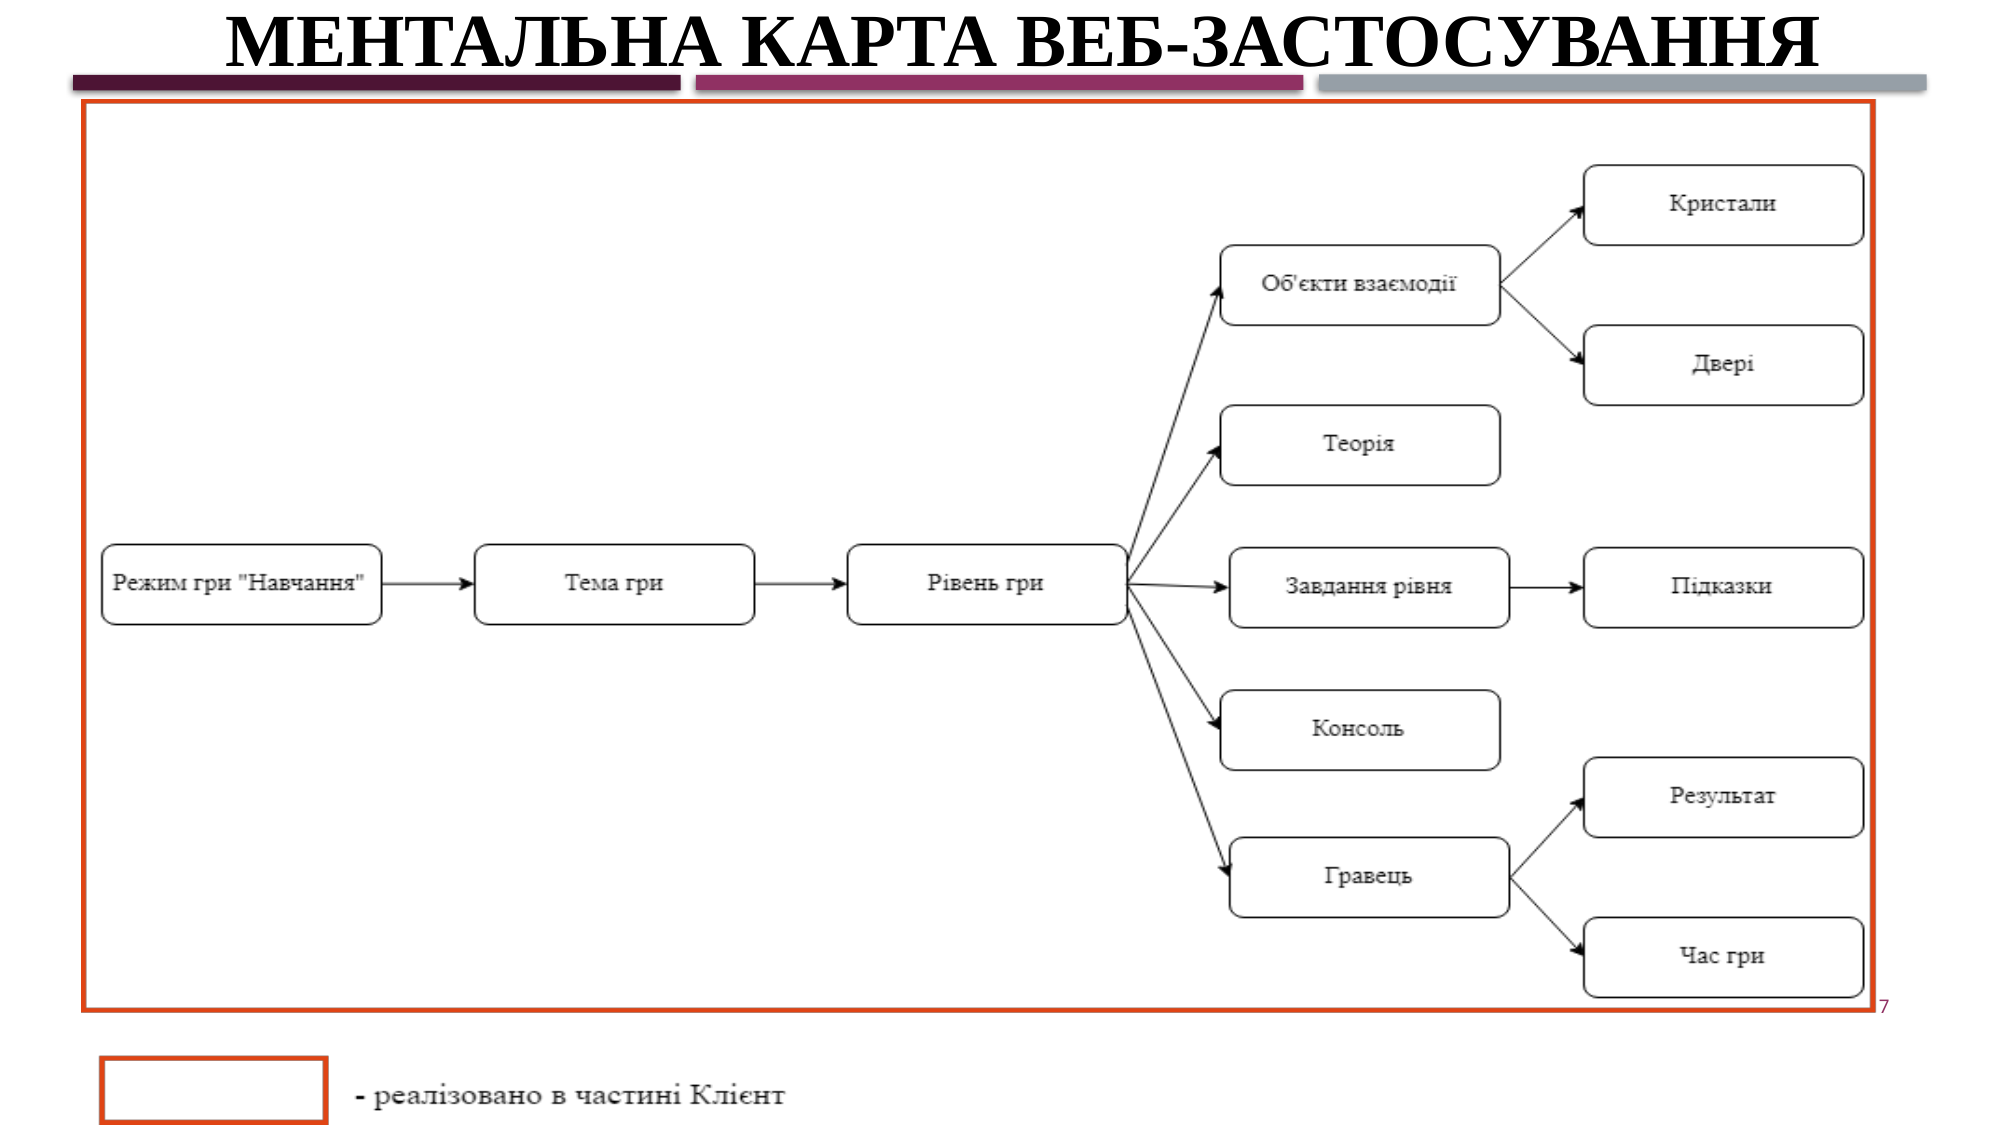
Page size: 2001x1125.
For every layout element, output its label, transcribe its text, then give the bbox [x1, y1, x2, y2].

title Ментальна карта веб-застосування [210, 0, 1905, 90]
picture [80, 98, 1879, 1125]
slide_number 7 [1883, 977, 1905, 1037]
text_box [0, 13, 210, 89]
